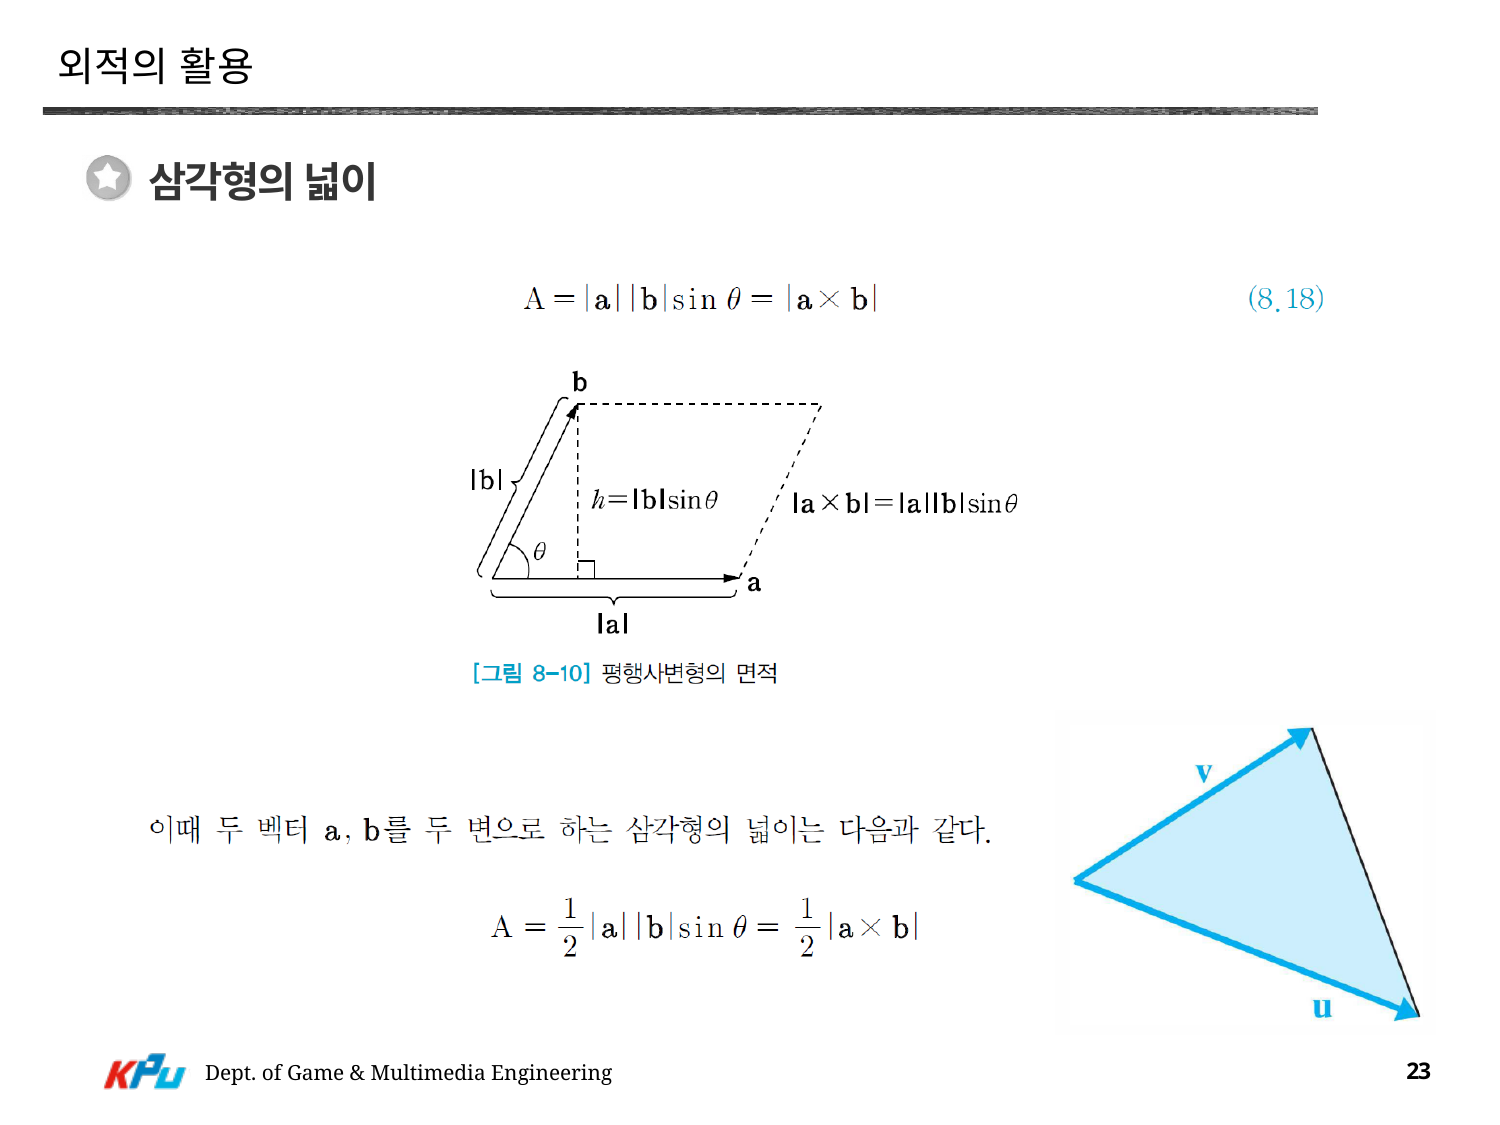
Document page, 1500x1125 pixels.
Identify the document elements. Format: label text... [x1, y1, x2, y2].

slide_number 23 [1379, 1042, 1459, 1103]
title 외적의 활용 [42, 39, 1458, 98]
picture [139, 243, 1469, 1035]
footer Dept. of Game & Multimedia Engineering [190, 1042, 879, 1103]
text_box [86, 148, 1373, 206]
picture [92, 1030, 191, 1120]
